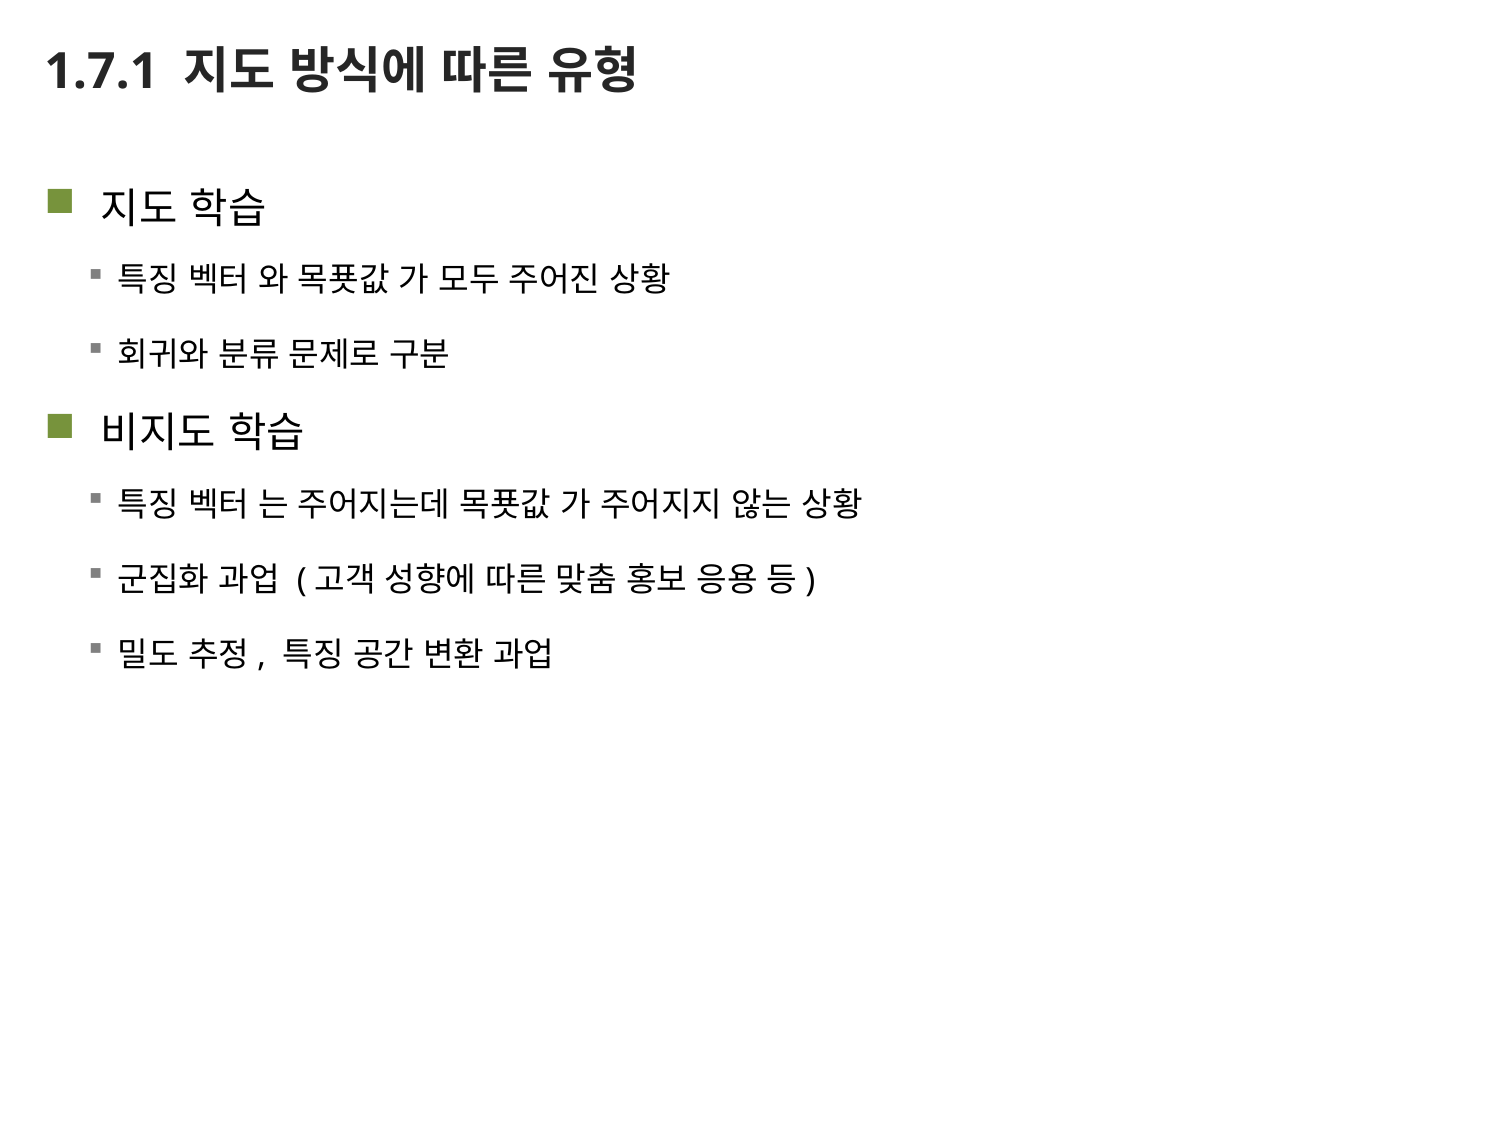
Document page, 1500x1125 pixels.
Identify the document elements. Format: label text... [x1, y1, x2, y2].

title 1.7.1 지도 방식에 따른 유형 [29, 23, 1389, 114]
